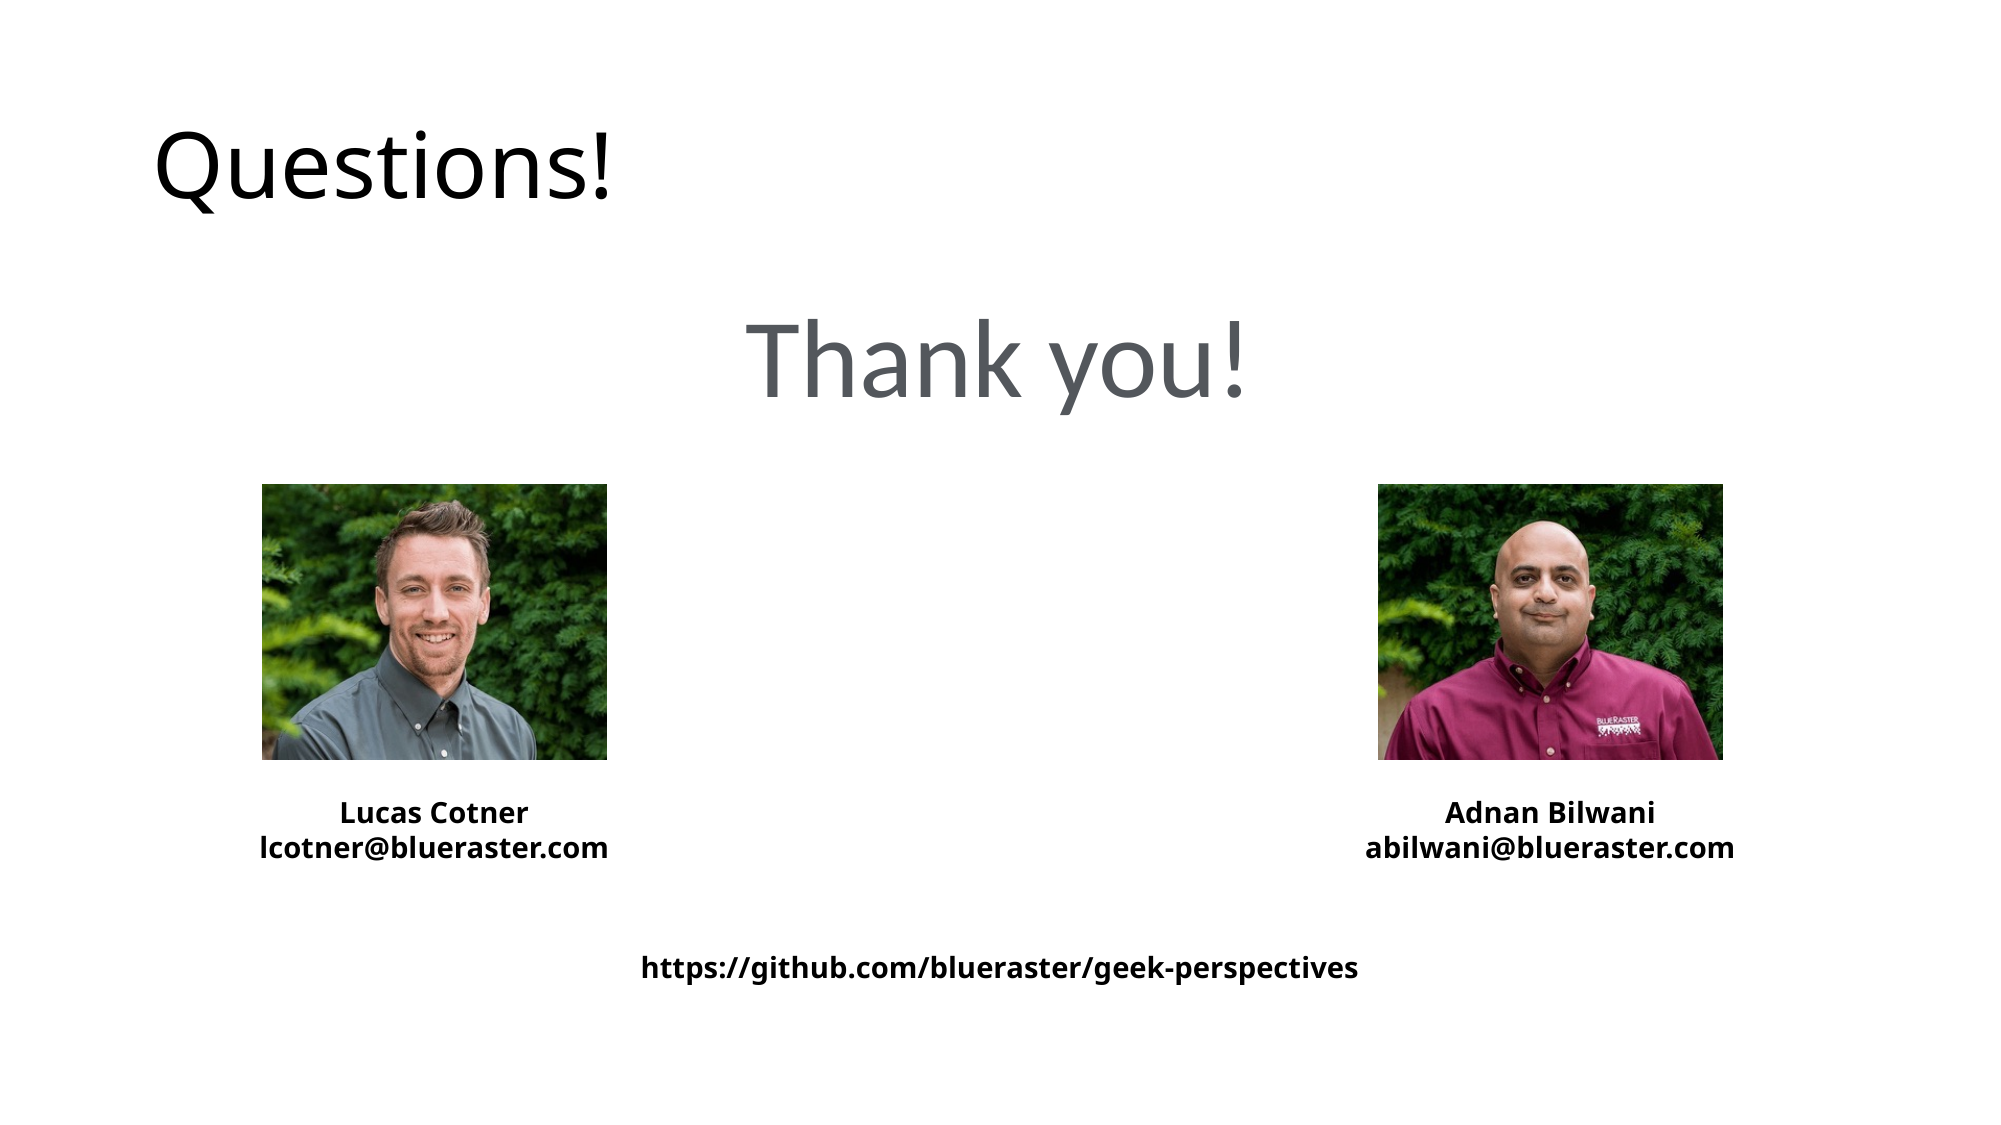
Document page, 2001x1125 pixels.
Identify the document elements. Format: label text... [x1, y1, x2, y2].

title Questions! [137, 59, 1863, 278]
text_box Lucas Cotner lcotner@blueraster.com [244, 787, 625, 873]
picture [1378, 484, 1723, 760]
picture [262, 484, 607, 760]
text_box Thank you! [730, 277, 1269, 428]
text_box https://github.com/blueraster/geek-perspectives [625, 941, 1375, 992]
text_box Adnan Bilwani abilwani@blueraster.com [1350, 787, 1751, 873]
